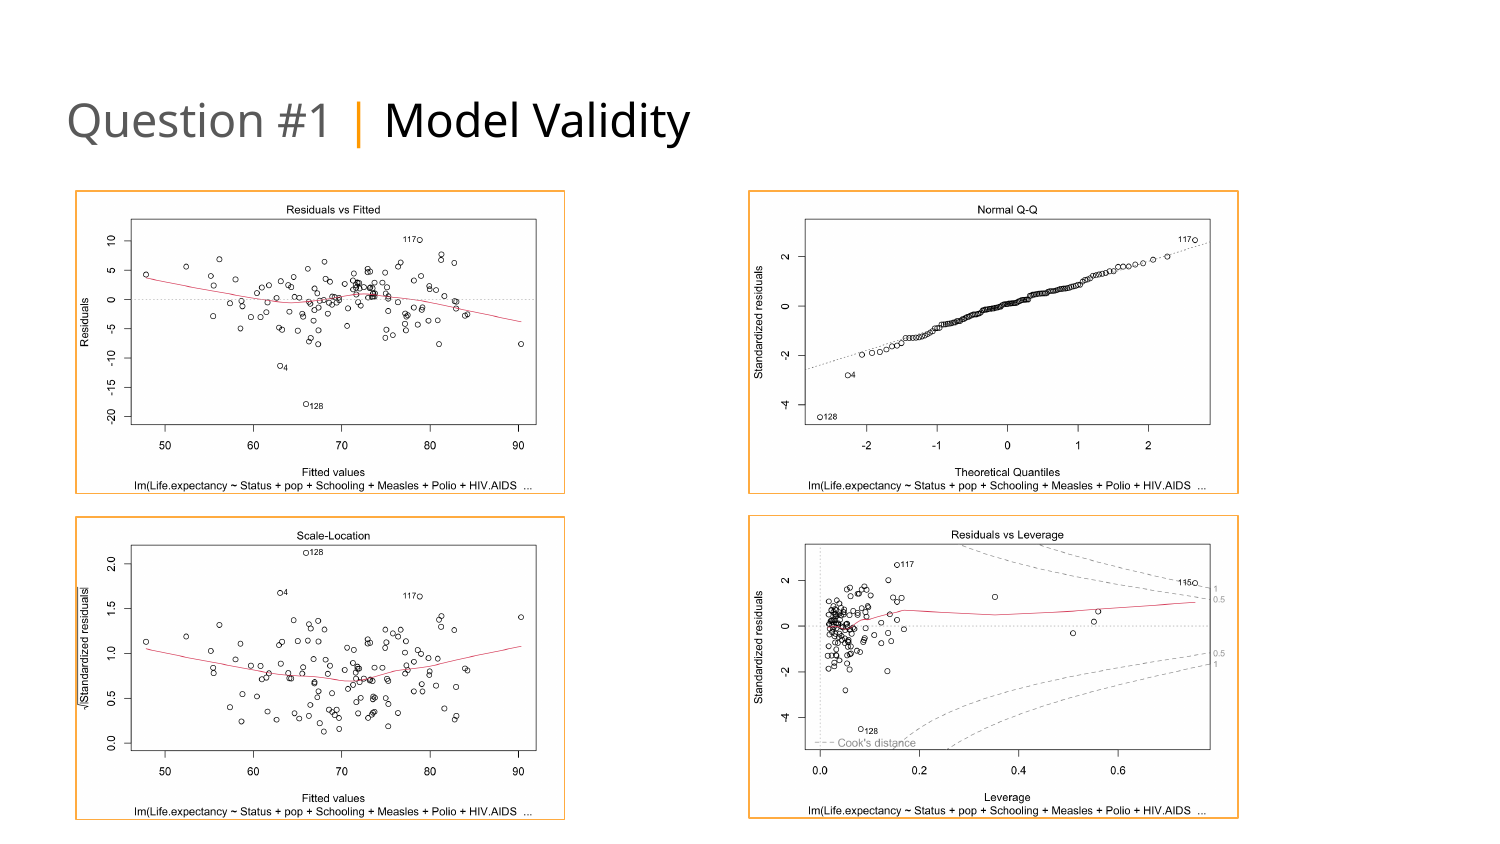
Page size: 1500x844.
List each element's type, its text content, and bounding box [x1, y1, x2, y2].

picture [749, 515, 1238, 818]
picture [749, 191, 1238, 493]
picture [76, 191, 564, 493]
title Question #1 | Model Validity [51, 72, 1449, 167]
picture [76, 517, 564, 820]
